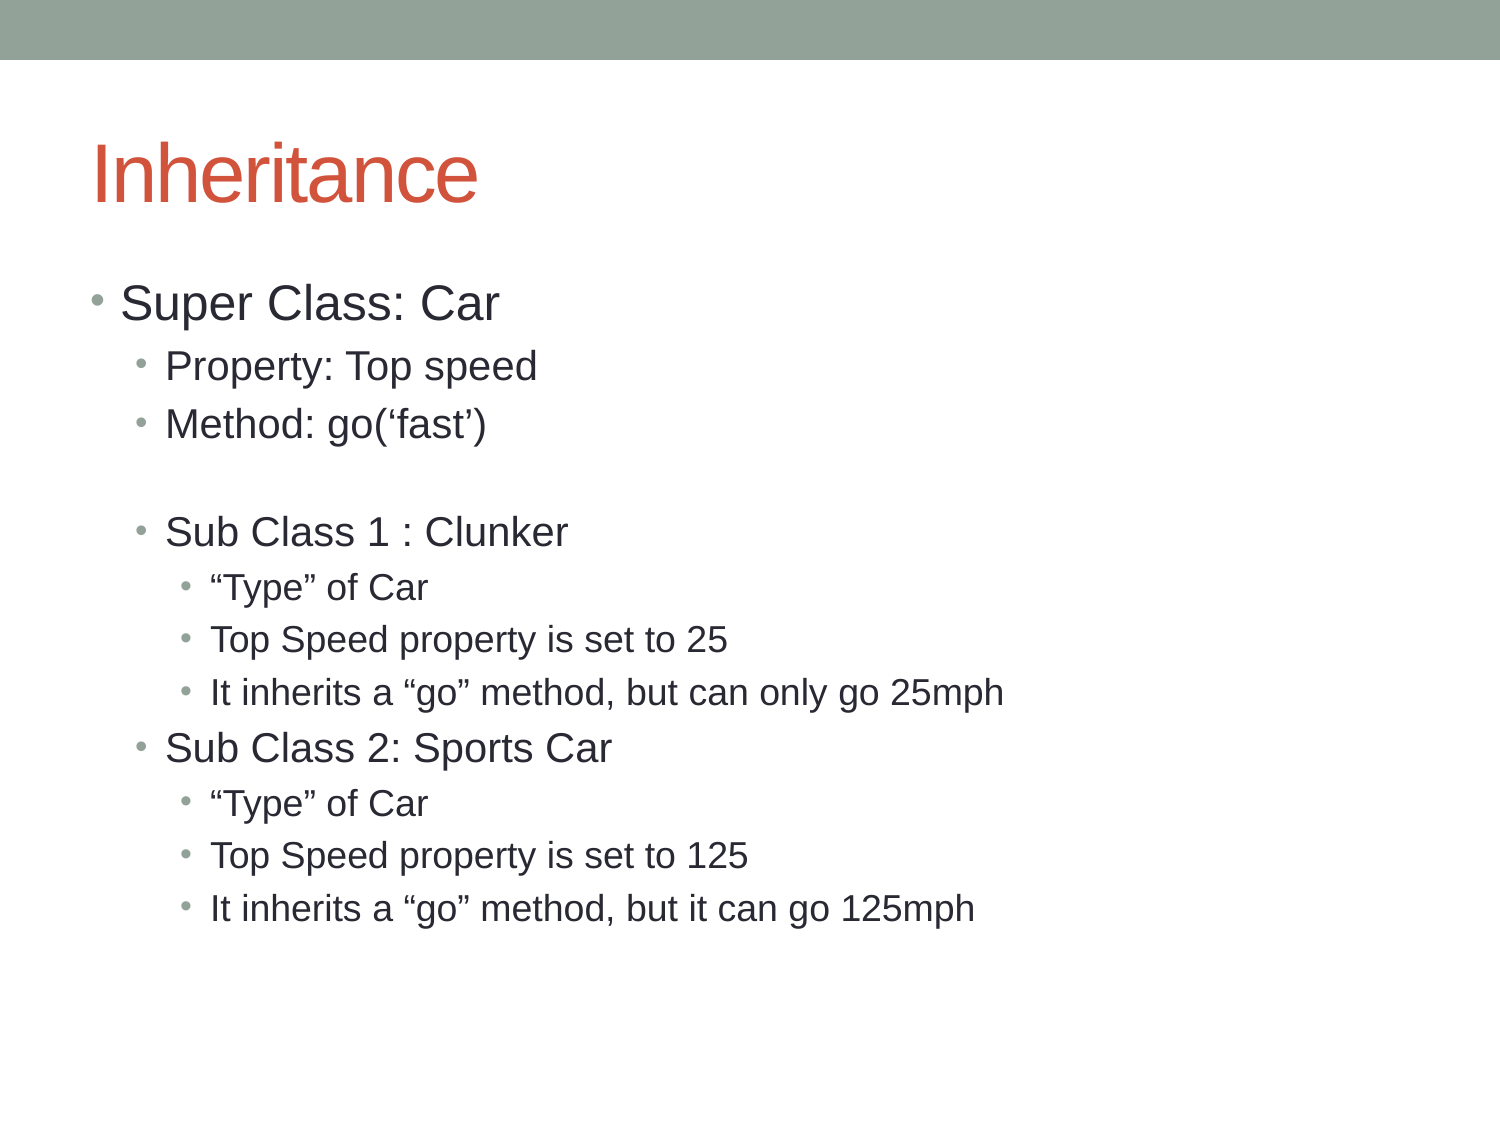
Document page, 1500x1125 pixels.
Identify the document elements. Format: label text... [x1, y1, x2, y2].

title Inheritance [75, 87, 1425, 250]
list Super Class: Car Property: Top speed Method: go(‘fast’) Sub Class 1 : Clunker “Type” of Car Top Speed property is set to 25 It inherits a “go” method, but can only go 25mph Sub Class 2: Sports Car “Type” of Car Top Speed property is set to 125 It inherits a “go” method, but it can go 125mph [75, 262, 1425, 1063]
